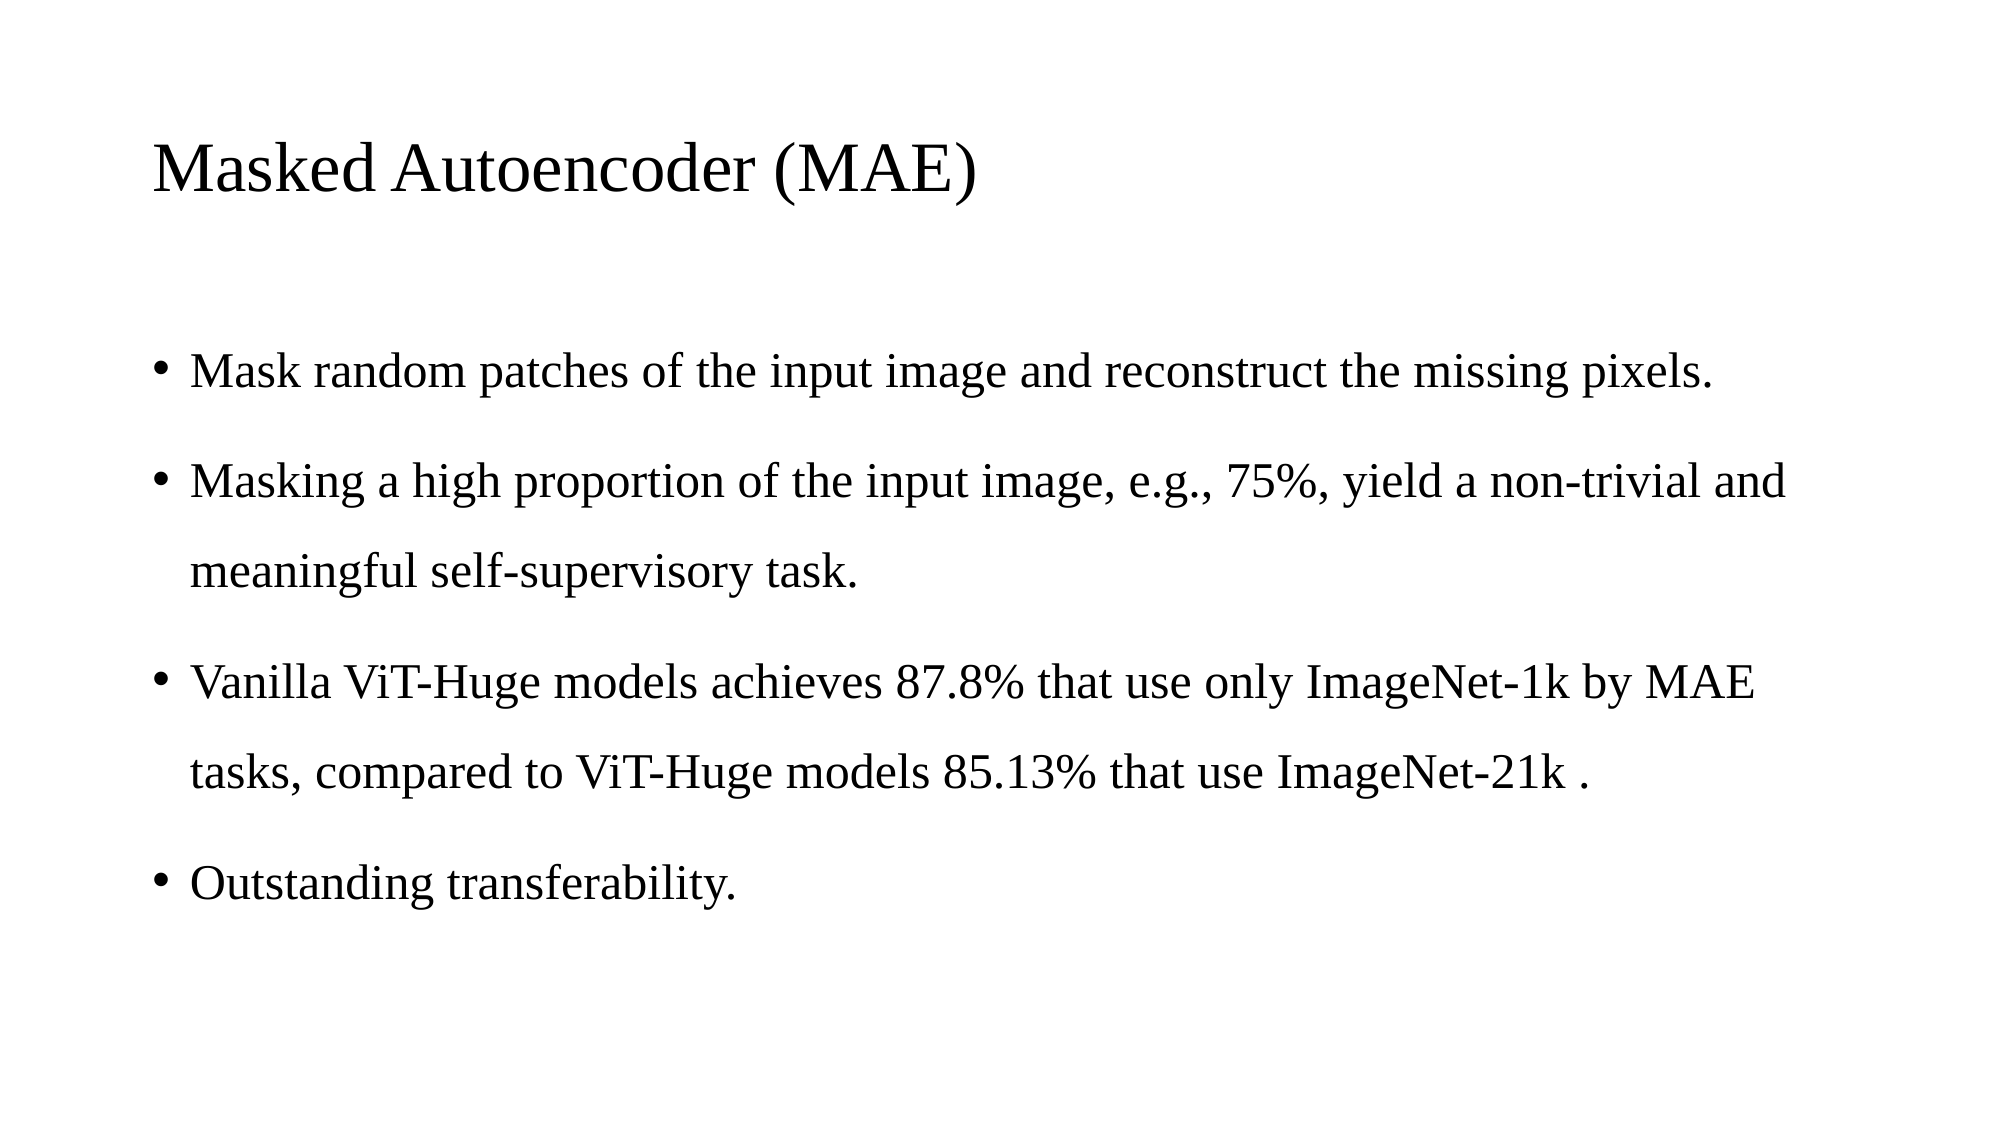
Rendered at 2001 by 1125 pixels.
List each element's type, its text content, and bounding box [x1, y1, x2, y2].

title Masked Autoencoder (MAE) [137, 59, 1863, 278]
list Mask random patches of the input image and reconstruct the missing pixels. Masking a high proportion of the input image, e.g., 75%, yield a non-trivial and meaningful self-supervisory task. Vanilla ViT-Huge models achieves 87.8% that use only ImageNet-1k by MAE tasks, compared to ViT-Huge models 85.13% that use ImageNet-21k . Outstanding transferability. [137, 299, 1835, 967]
